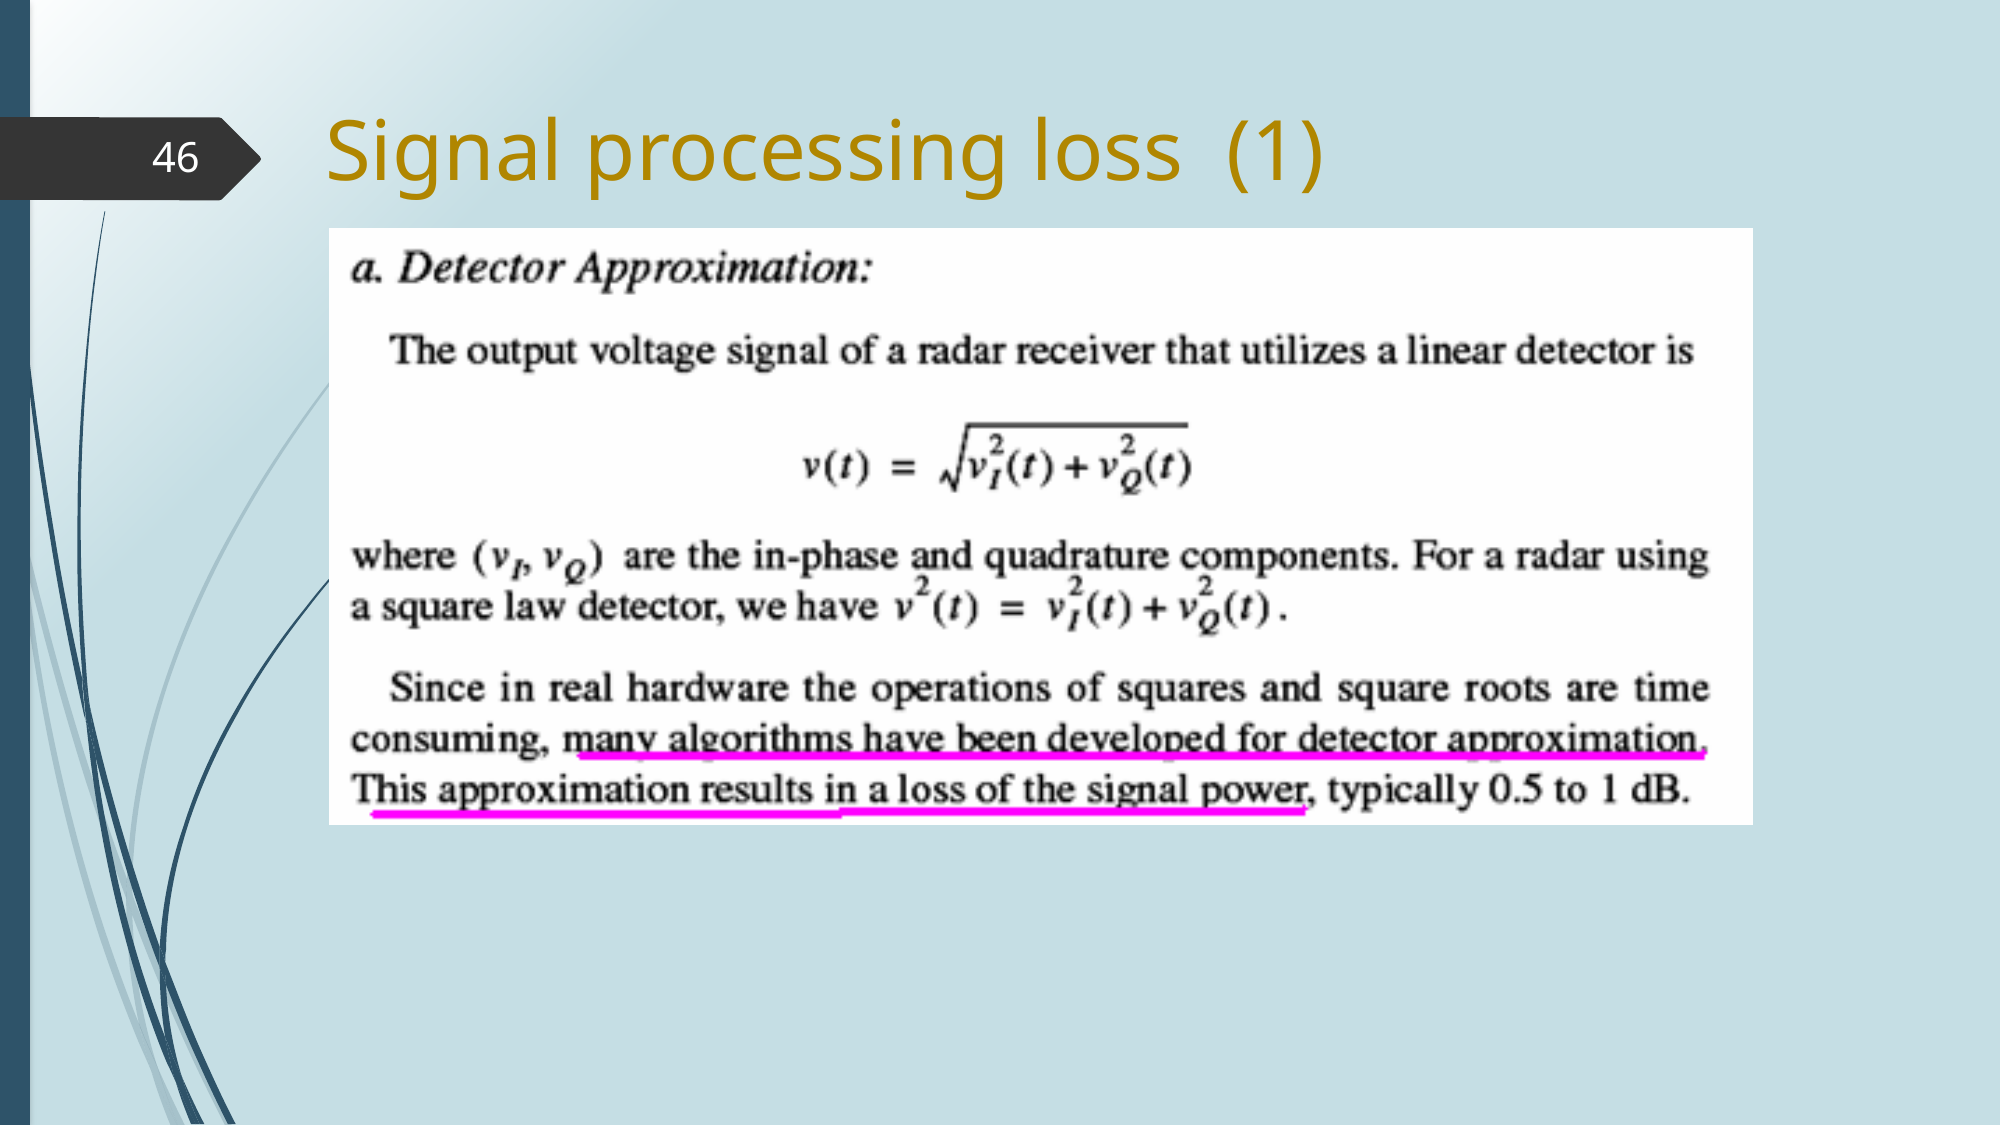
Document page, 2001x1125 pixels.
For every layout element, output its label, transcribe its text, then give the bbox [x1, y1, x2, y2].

picture [329, 227, 1753, 826]
slide_number 46 [87, 129, 216, 190]
title Signal processing loss (1) [310, 89, 1773, 300]
